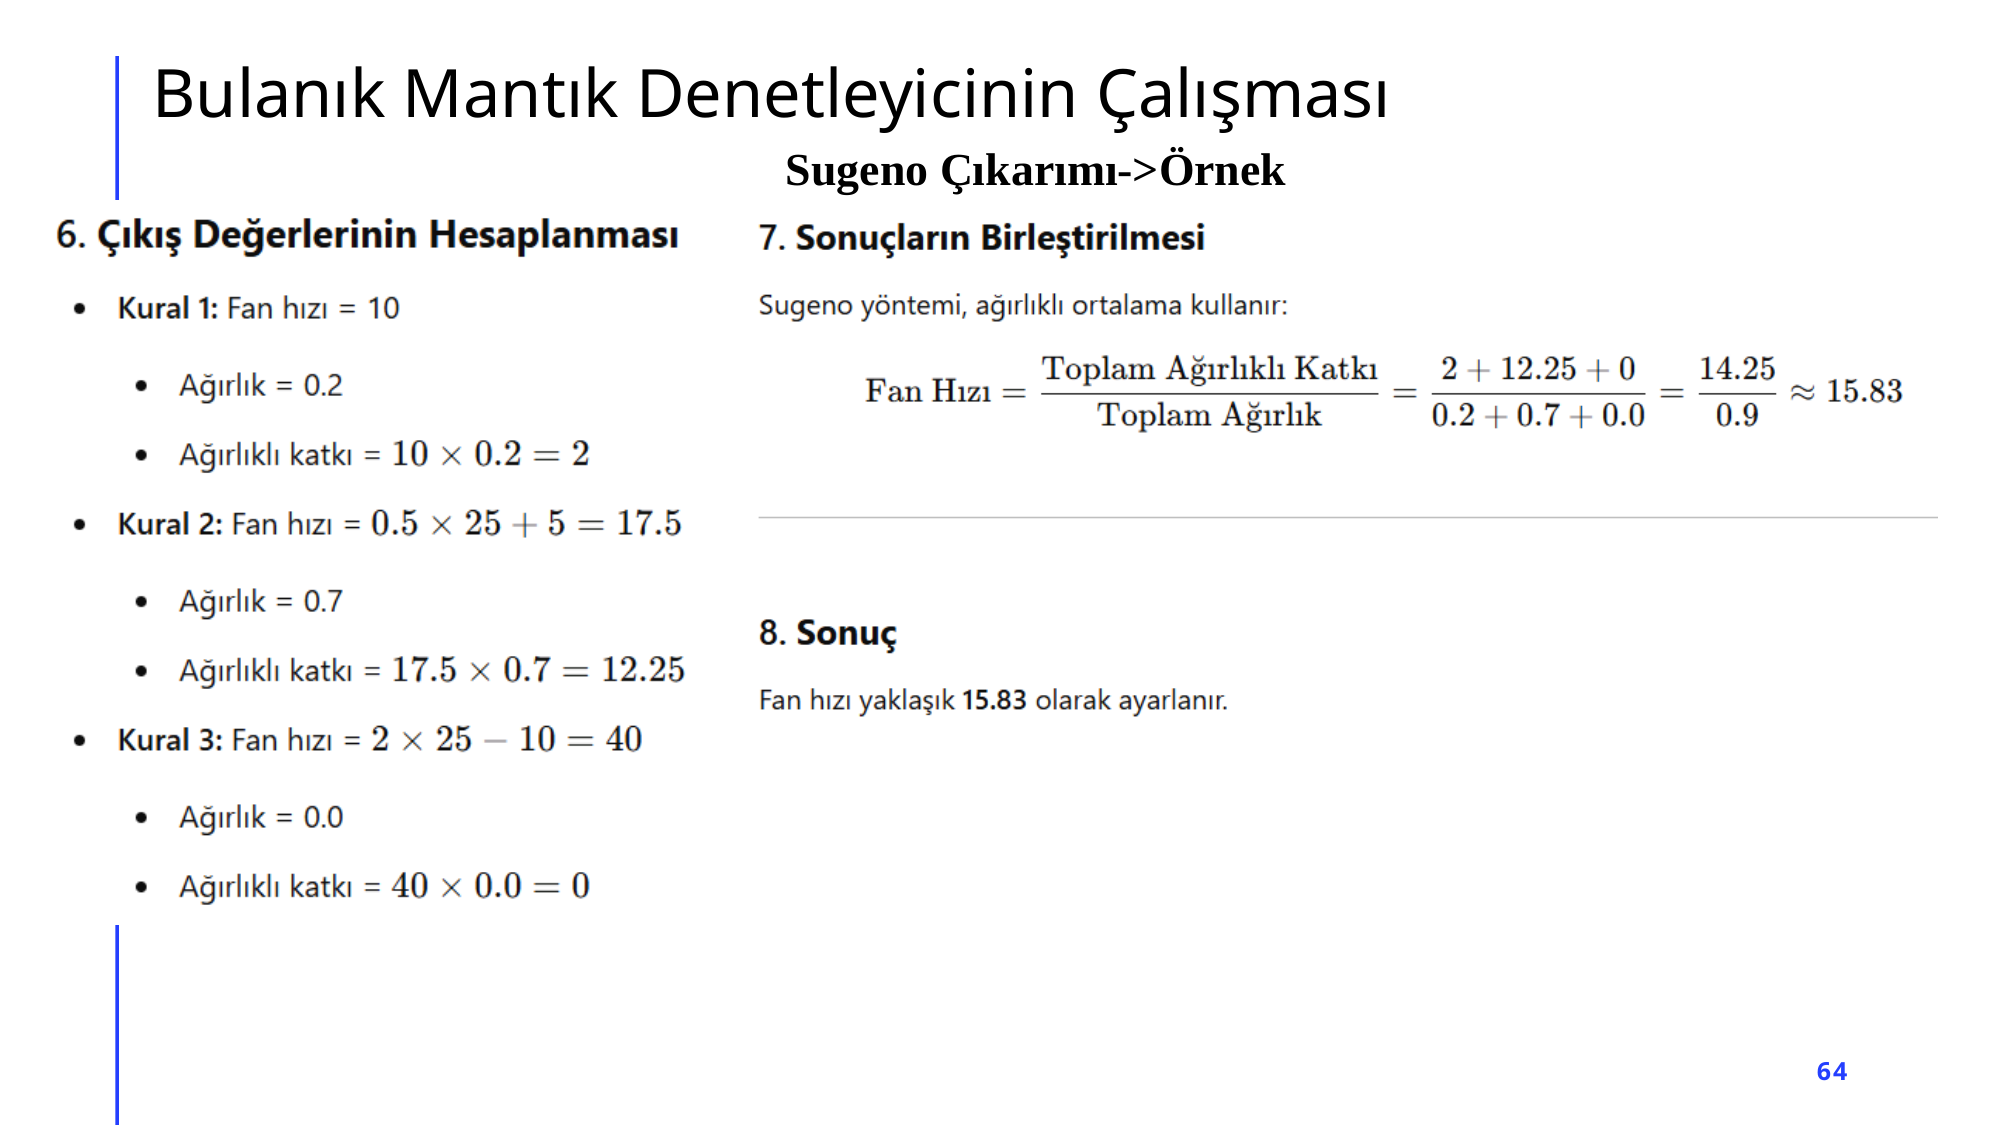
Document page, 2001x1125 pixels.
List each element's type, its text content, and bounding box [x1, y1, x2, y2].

picture [742, 205, 1938, 718]
picture [42, 200, 716, 925]
slide_number 64 [1412, 1066, 1863, 1103]
list Sugeno Çıkarımı->Örnek [137, 128, 1935, 1066]
title Bulanık Mantık Denetleyicinin Çalışması [137, 46, 1863, 128]
